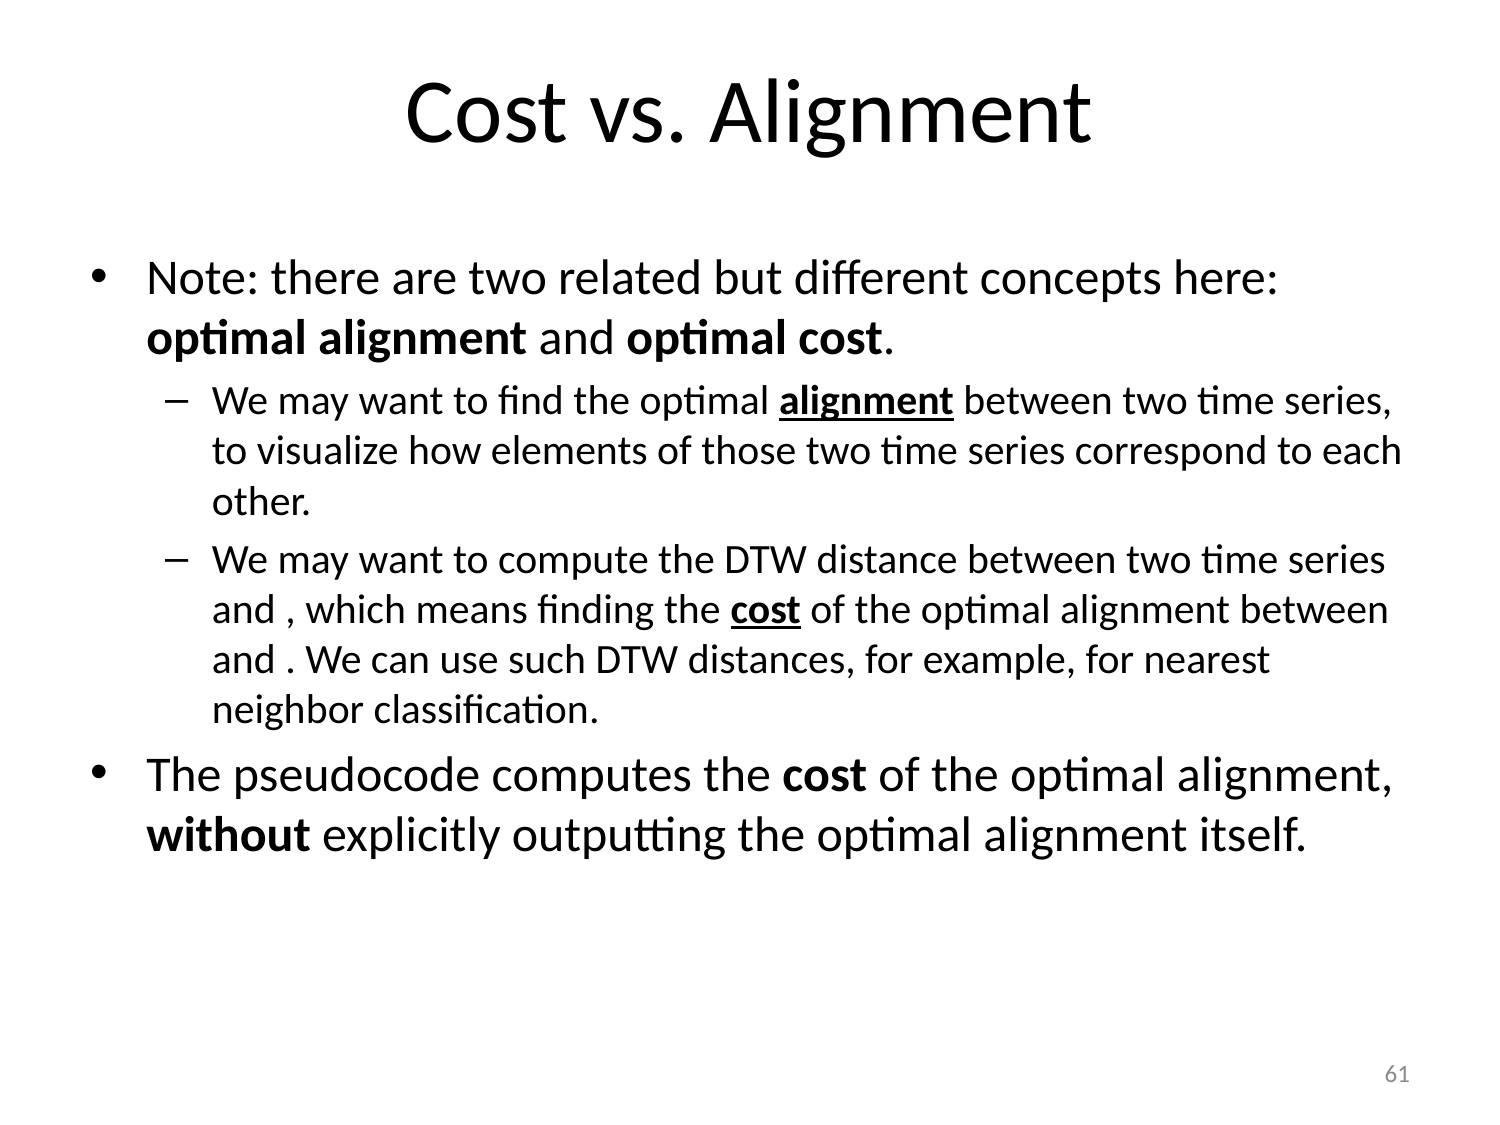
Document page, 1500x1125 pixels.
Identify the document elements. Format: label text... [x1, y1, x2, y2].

slide_number 61 [1074, 1042, 1425, 1103]
title Cost vs. Alignment [75, 24, 1425, 188]
